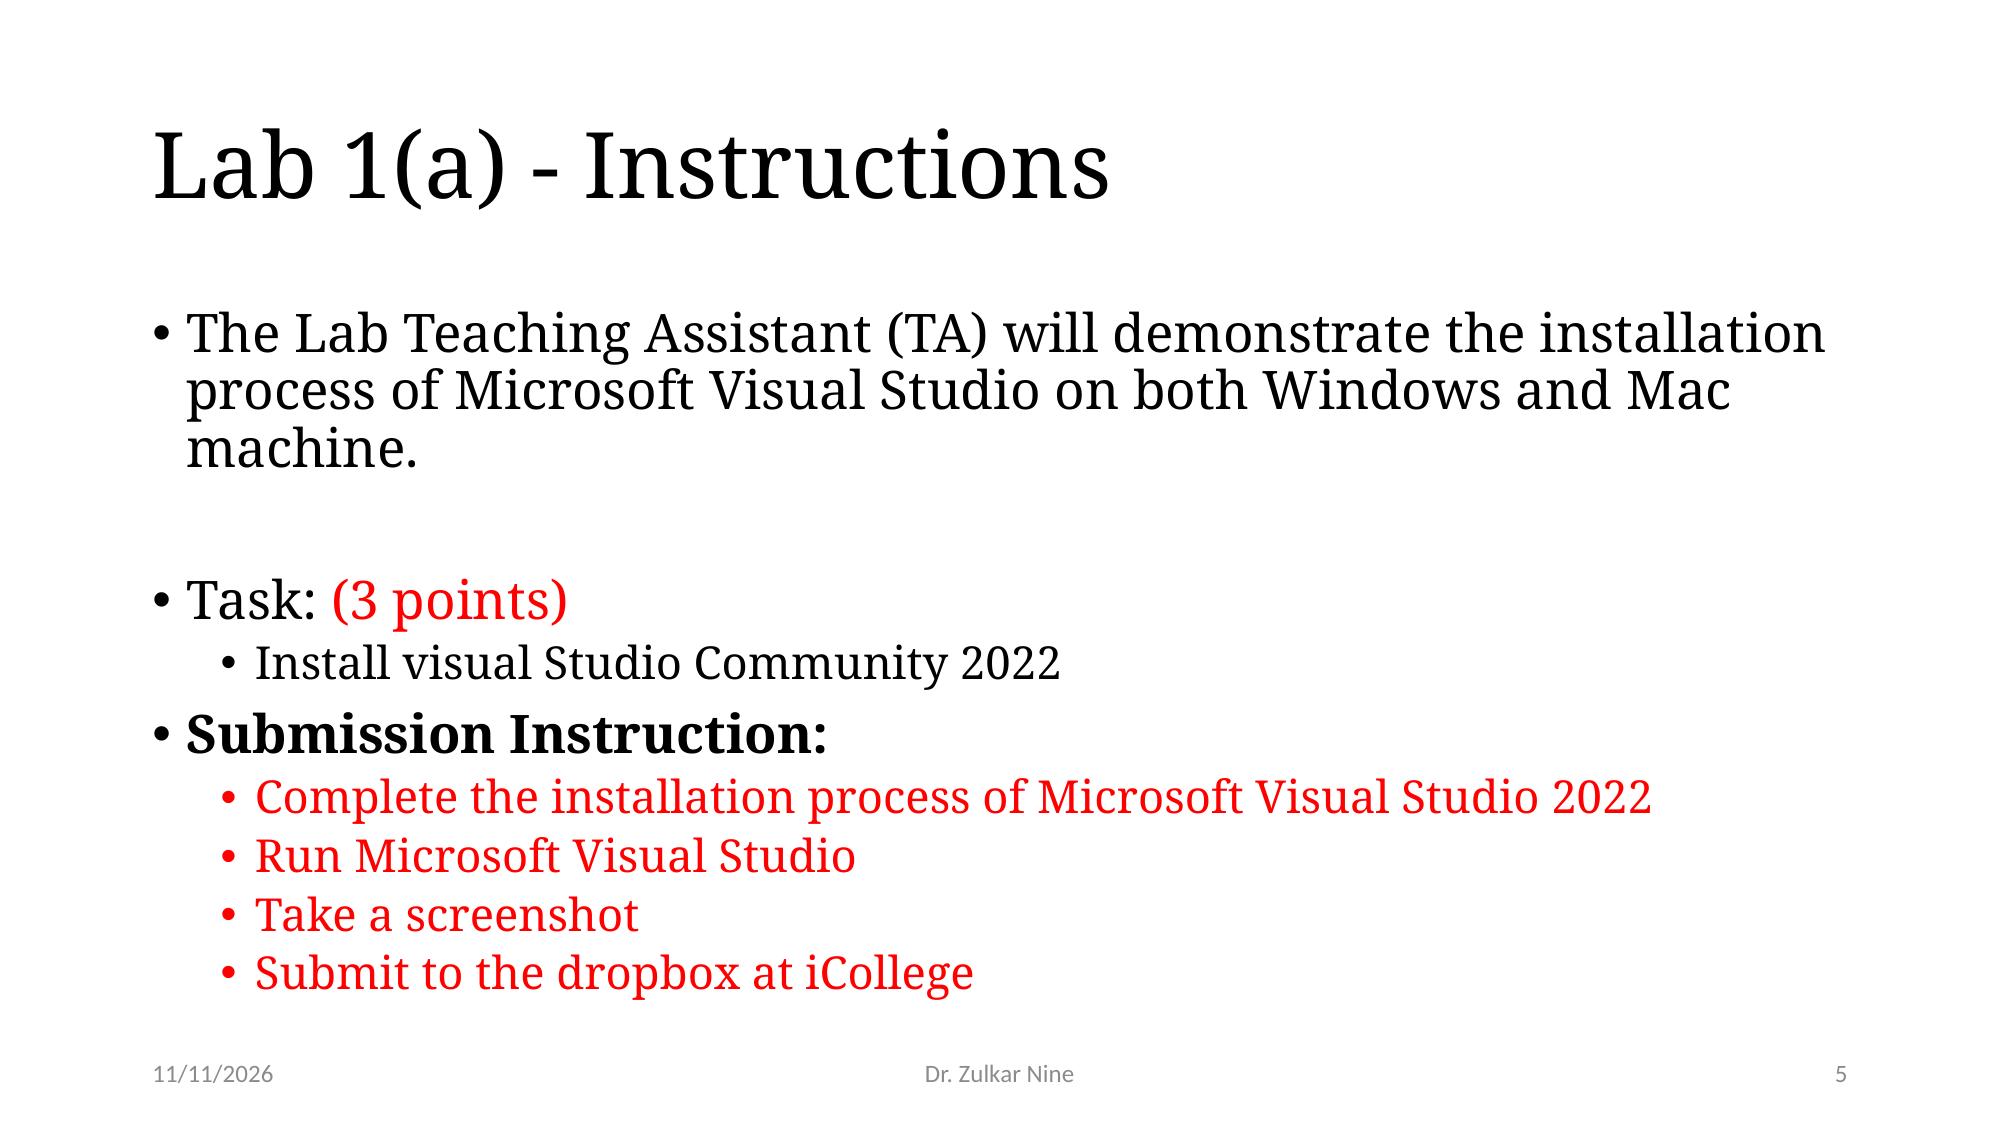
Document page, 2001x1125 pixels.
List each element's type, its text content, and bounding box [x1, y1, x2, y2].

footer Dr. Zulkar Nine [662, 1042, 1338, 1103]
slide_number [137, 1042, 588, 1103]
title Lab 1(a) - Instructions [137, 59, 1863, 278]
slide_number 5 [1412, 1042, 1863, 1103]
list The Lab Teaching Assistant (TA) will demonstrate the installation process of Microsoft Visual Studio on both Windows and Mac machine. Task: (3 points) Install visual Studio Community 2022 Submission Instruction: Complete the installation process of Microsoft Visual Studio 2022 Run Microsoft Visual Studio Take a screenshot Submit to the dropbox at iCollege [137, 299, 1863, 1014]
